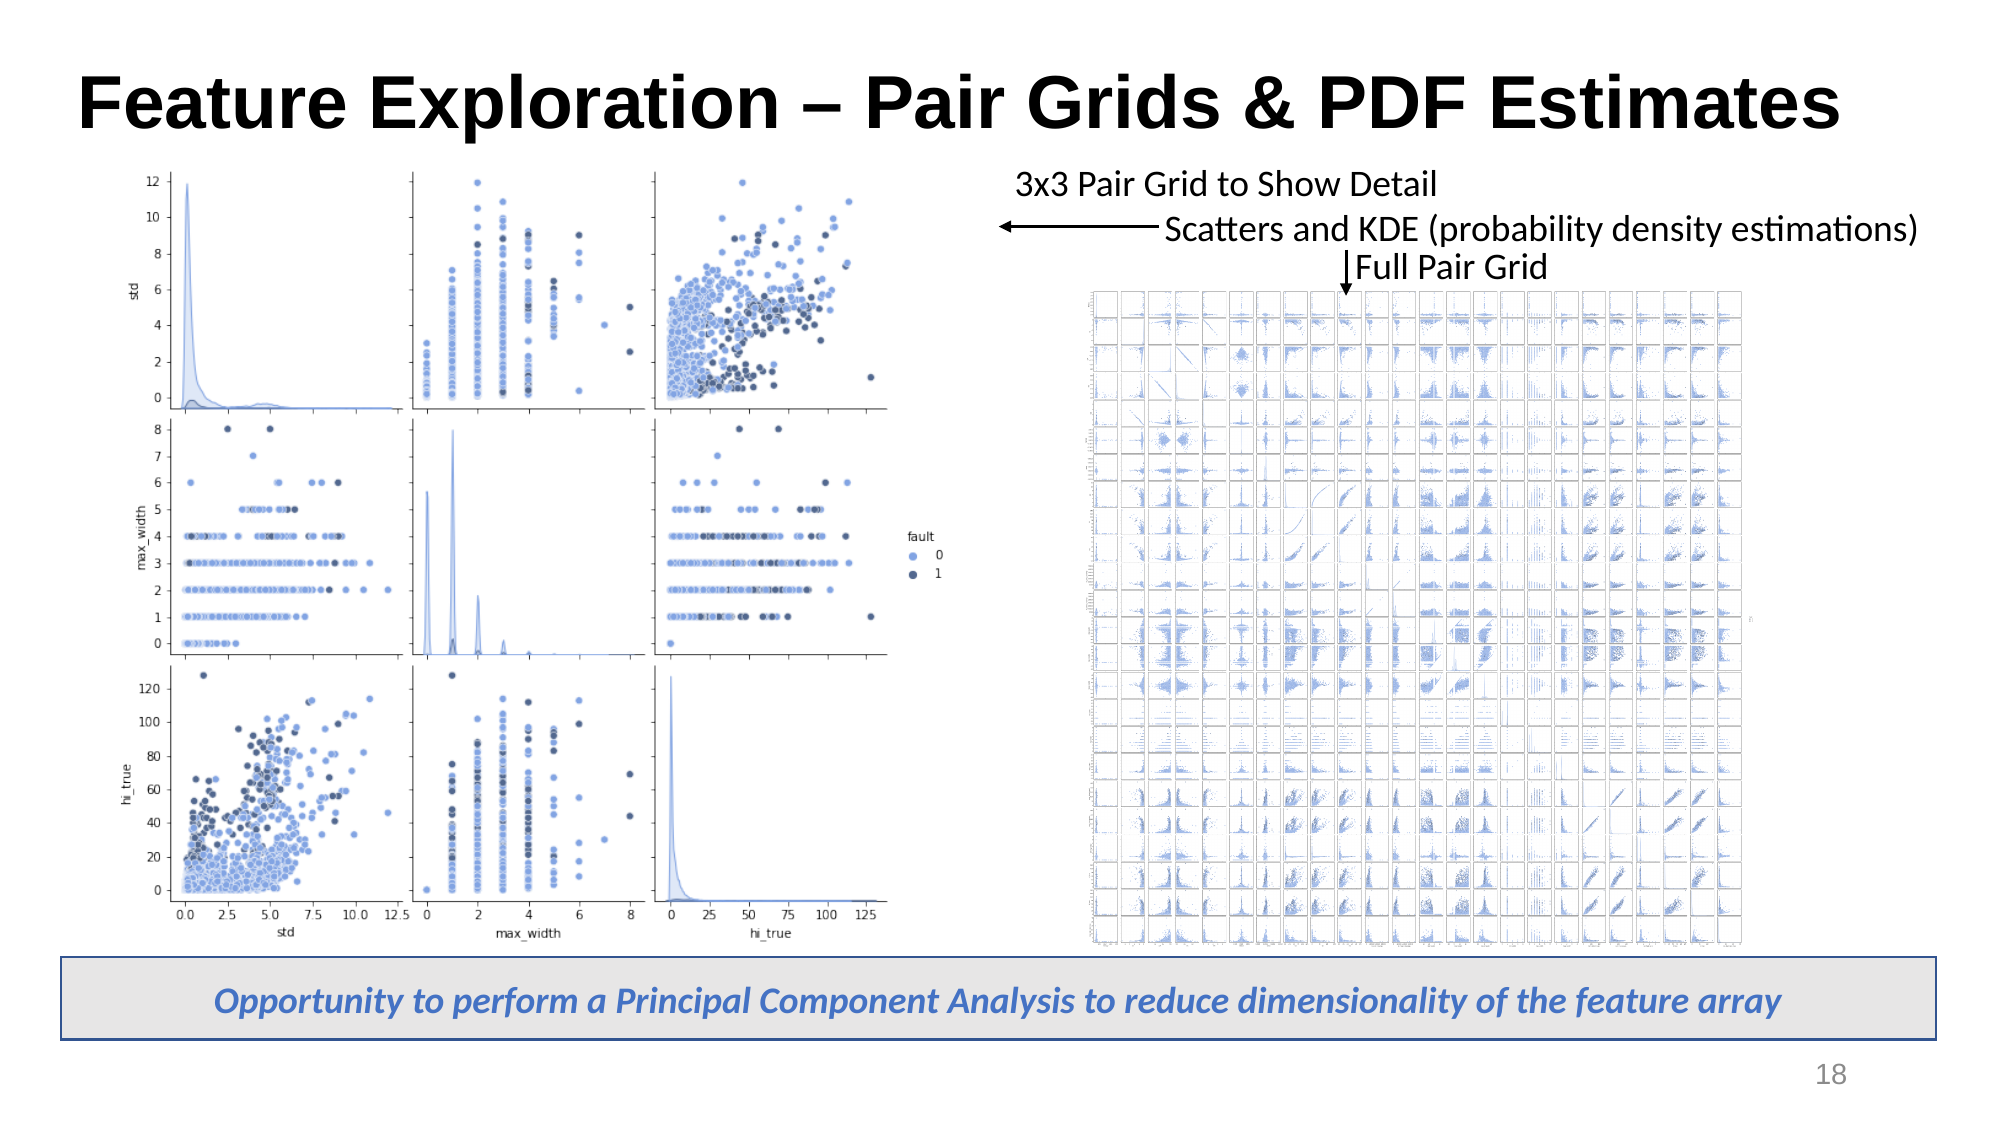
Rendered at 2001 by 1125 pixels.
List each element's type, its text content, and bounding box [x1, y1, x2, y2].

text_box 3x3 Pair Grid to Show Detail Scatters and KDE (probability density estimations) [999, 151, 1952, 257]
text_box Opportunity to perform a Principal Component Analysis to reduce dimensionality of the feature array [60, 956, 1937, 1041]
picture [105, 158, 953, 954]
text_box Full Pair Grid [1186, 235, 1718, 284]
title Feature Exploration – Pair Grids & PDF Estimates [62, 59, 1938, 149]
slide_number 18 [1412, 1042, 1863, 1103]
picture [1078, 284, 1754, 954]
